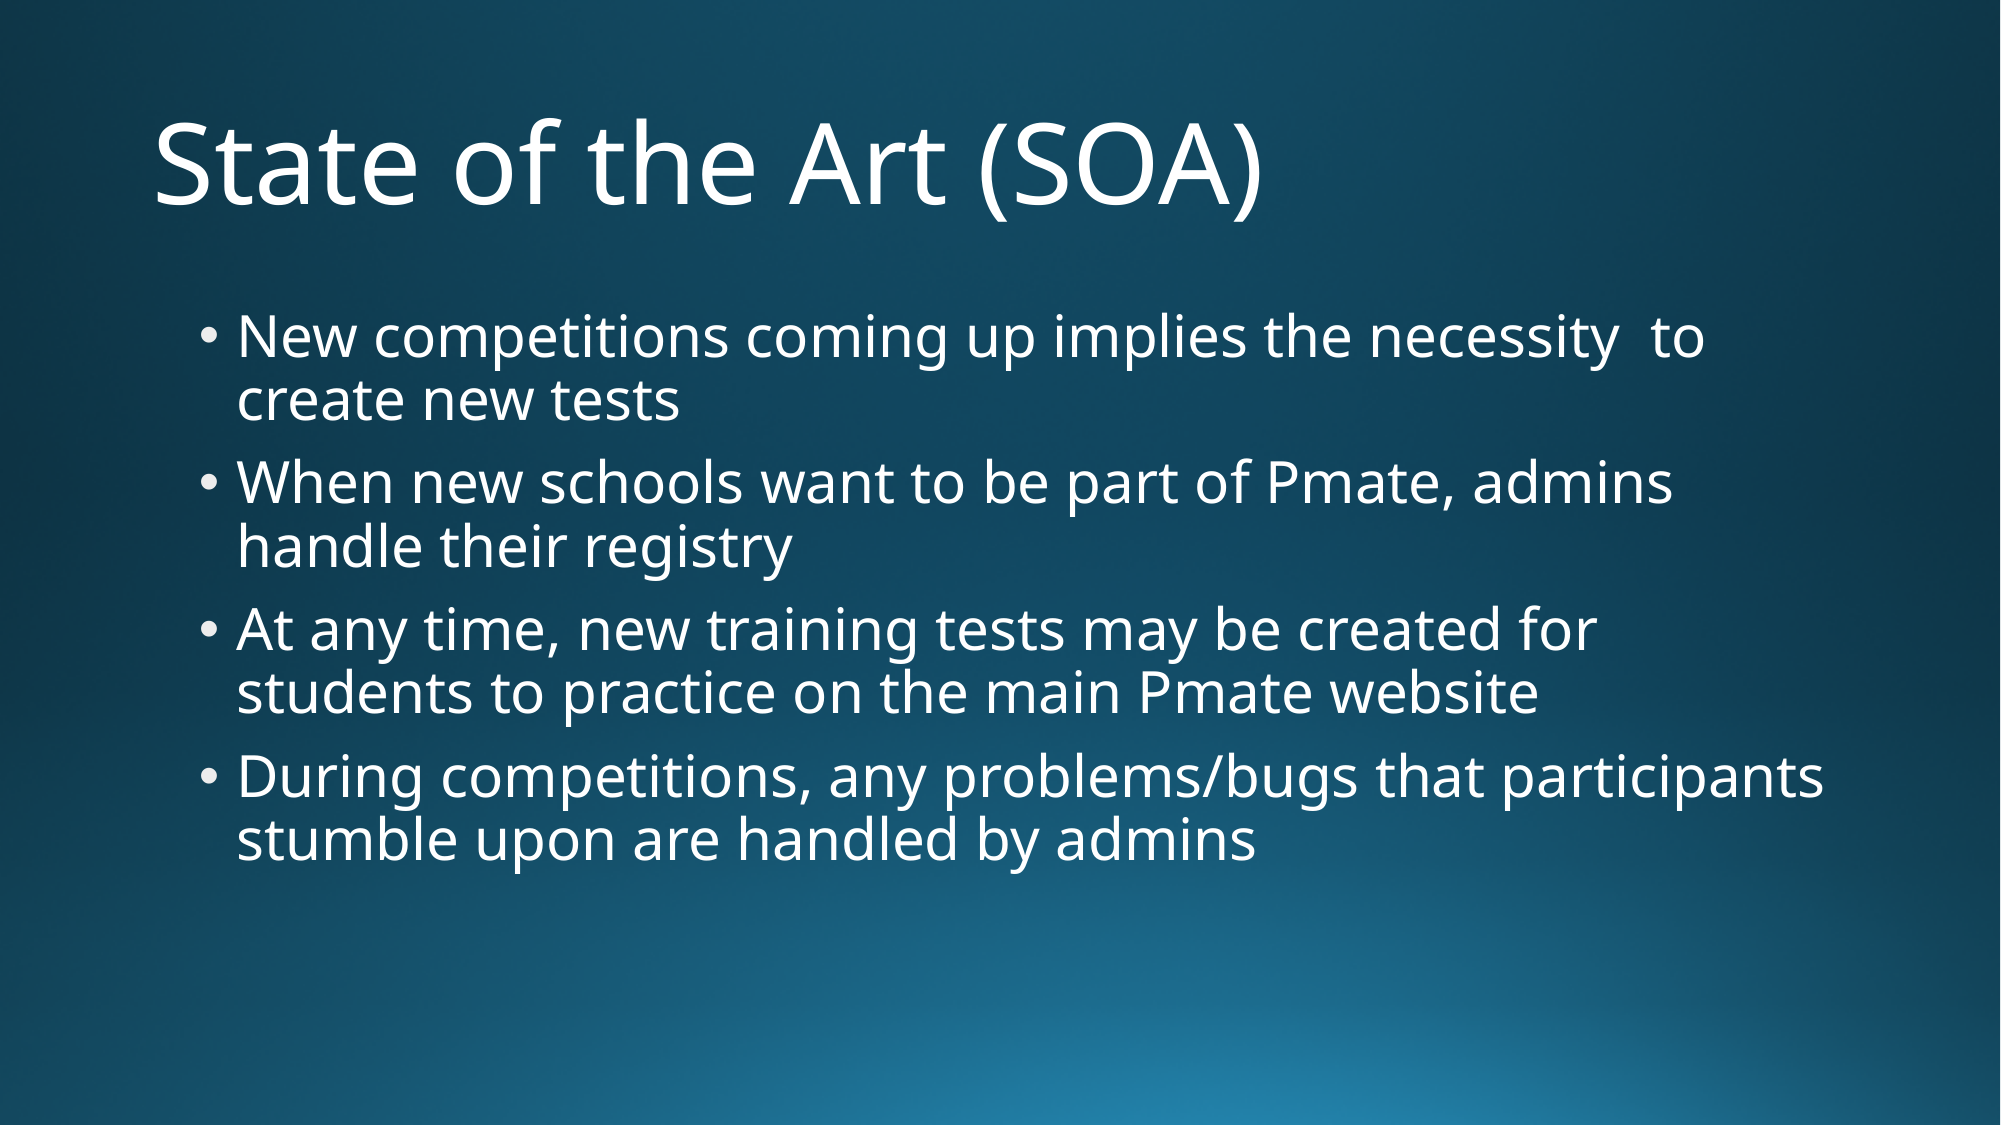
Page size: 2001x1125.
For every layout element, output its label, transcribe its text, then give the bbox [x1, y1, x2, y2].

title State of the Art (SOA) [137, 59, 1863, 278]
picture [0, 0, 2001, 1125]
list New competitions coming up implies the necessity to create new tests When new schools want to be part of Pmate, admins handle their registry At any time, new training tests may be created for students to practice on the main Pmate website During competitions, any problems/bugs that participants stumble upon are handled by admins [183, 299, 1863, 1014]
